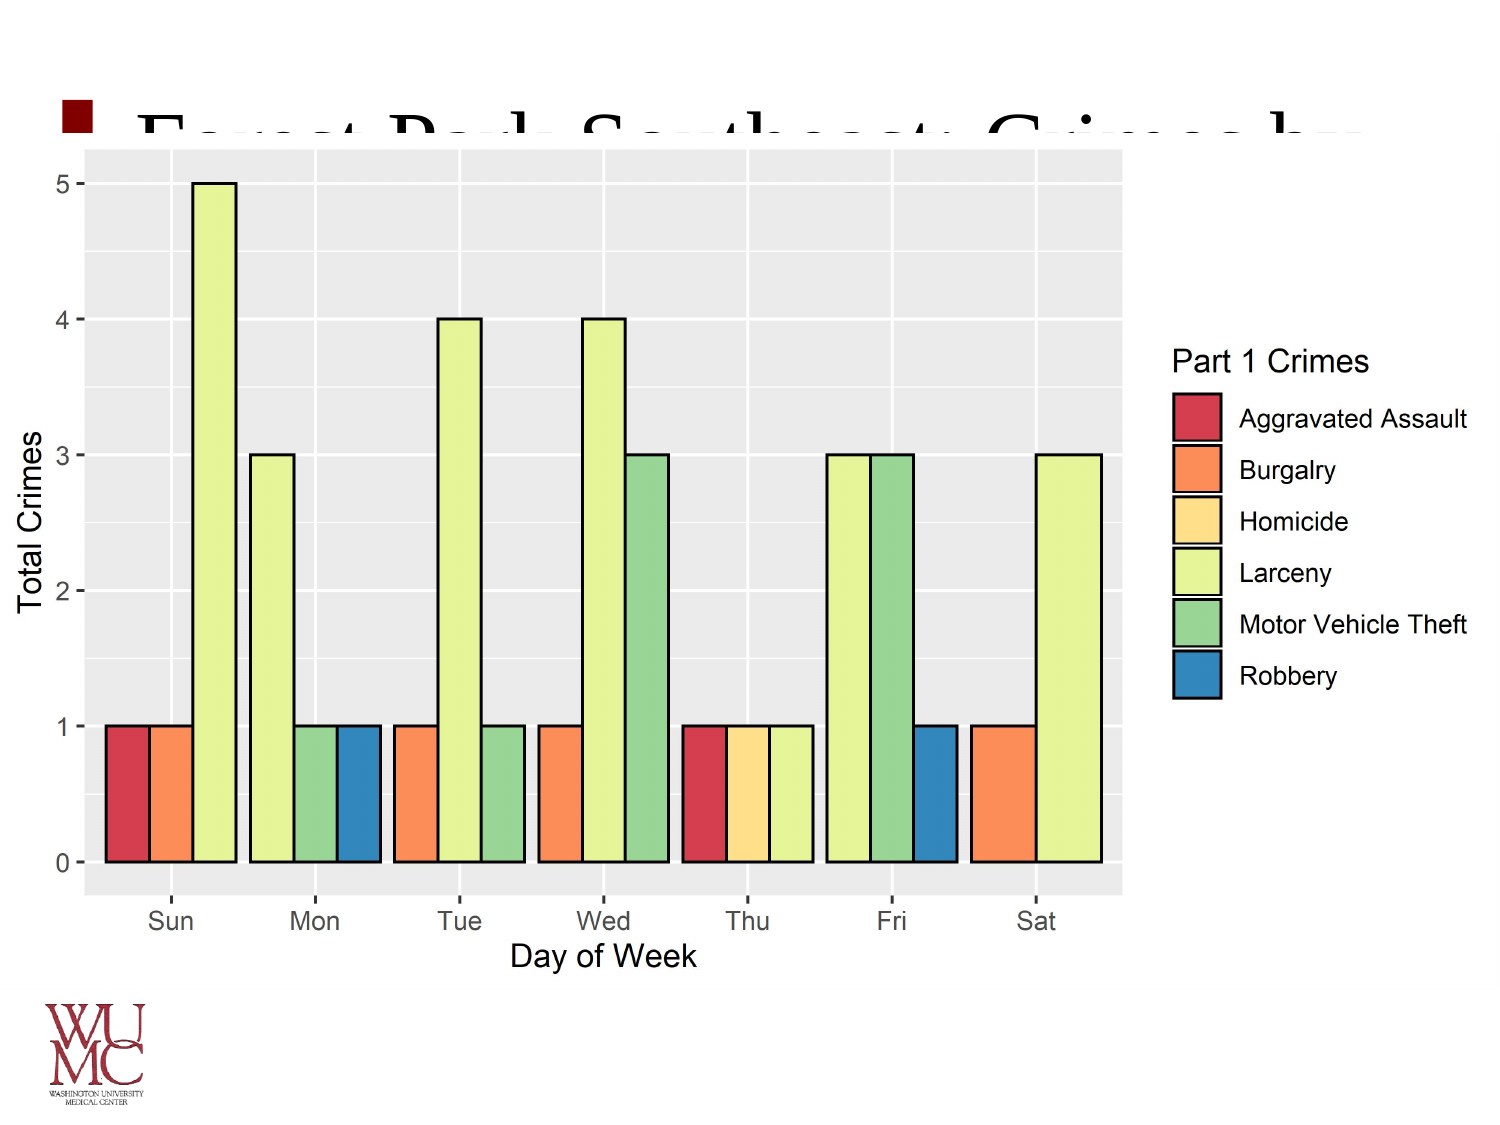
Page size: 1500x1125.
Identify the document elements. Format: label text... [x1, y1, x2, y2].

picture [41, 996, 156, 1113]
picture [0, 133, 1500, 990]
title Forest Park Southeast: Crimes by Day & Category [112, 99, 1388, 131]
